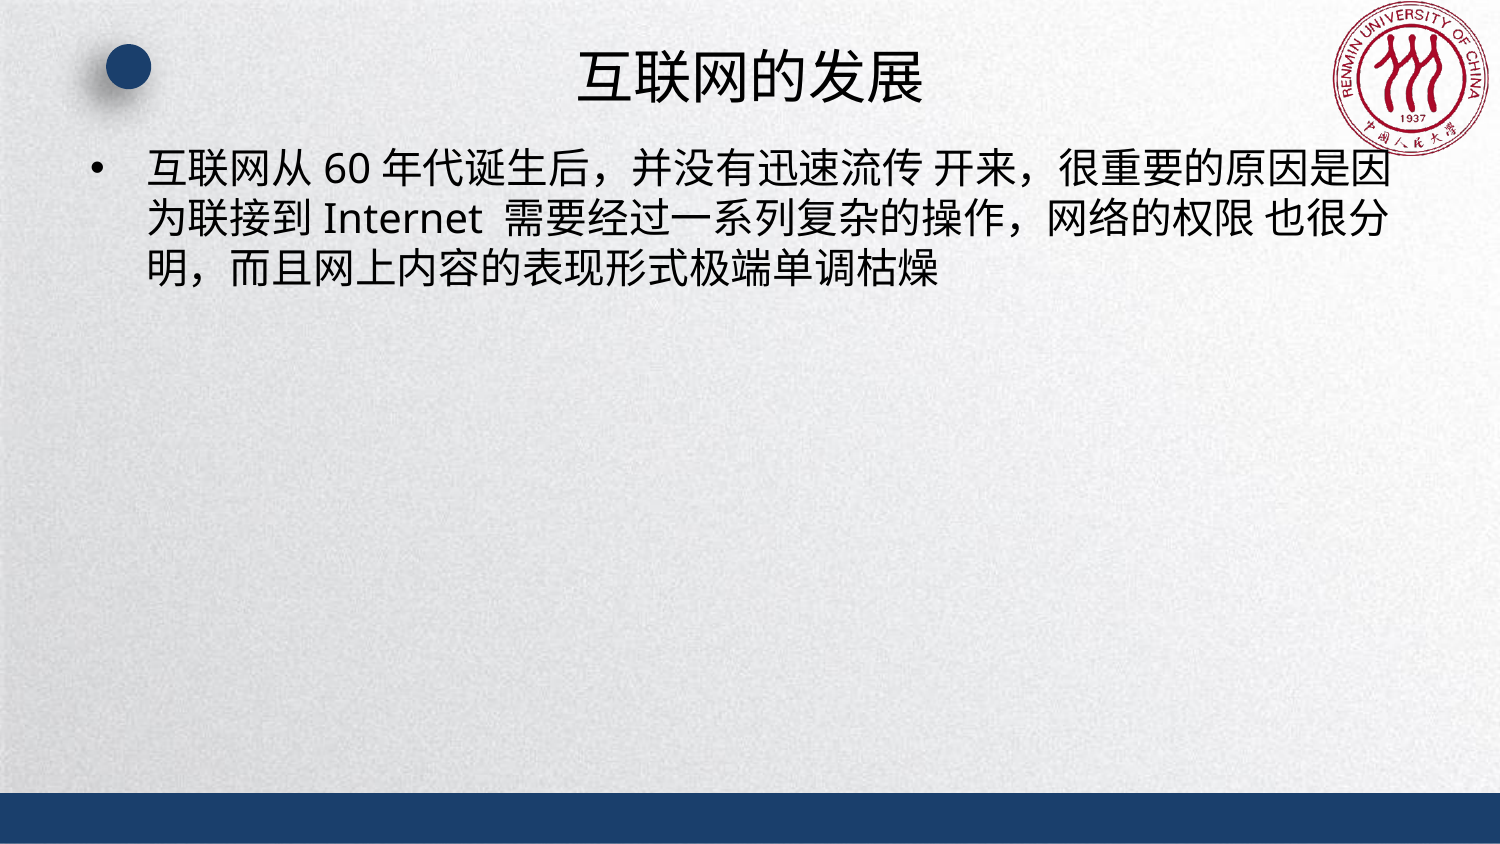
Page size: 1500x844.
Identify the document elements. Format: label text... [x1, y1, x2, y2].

list 互联网从60年代诞生后，并没有迅速流传 开来，很重要的原因是因为联接到Internet 需要经过一系列复杂的操作，网络的权限 也很分明，而且网上内容的表现形式极端单调枯燥 [75, 134, 1425, 781]
title 互联网的发展 [75, 33, 1425, 116]
picture [0, 0, 1500, 793]
